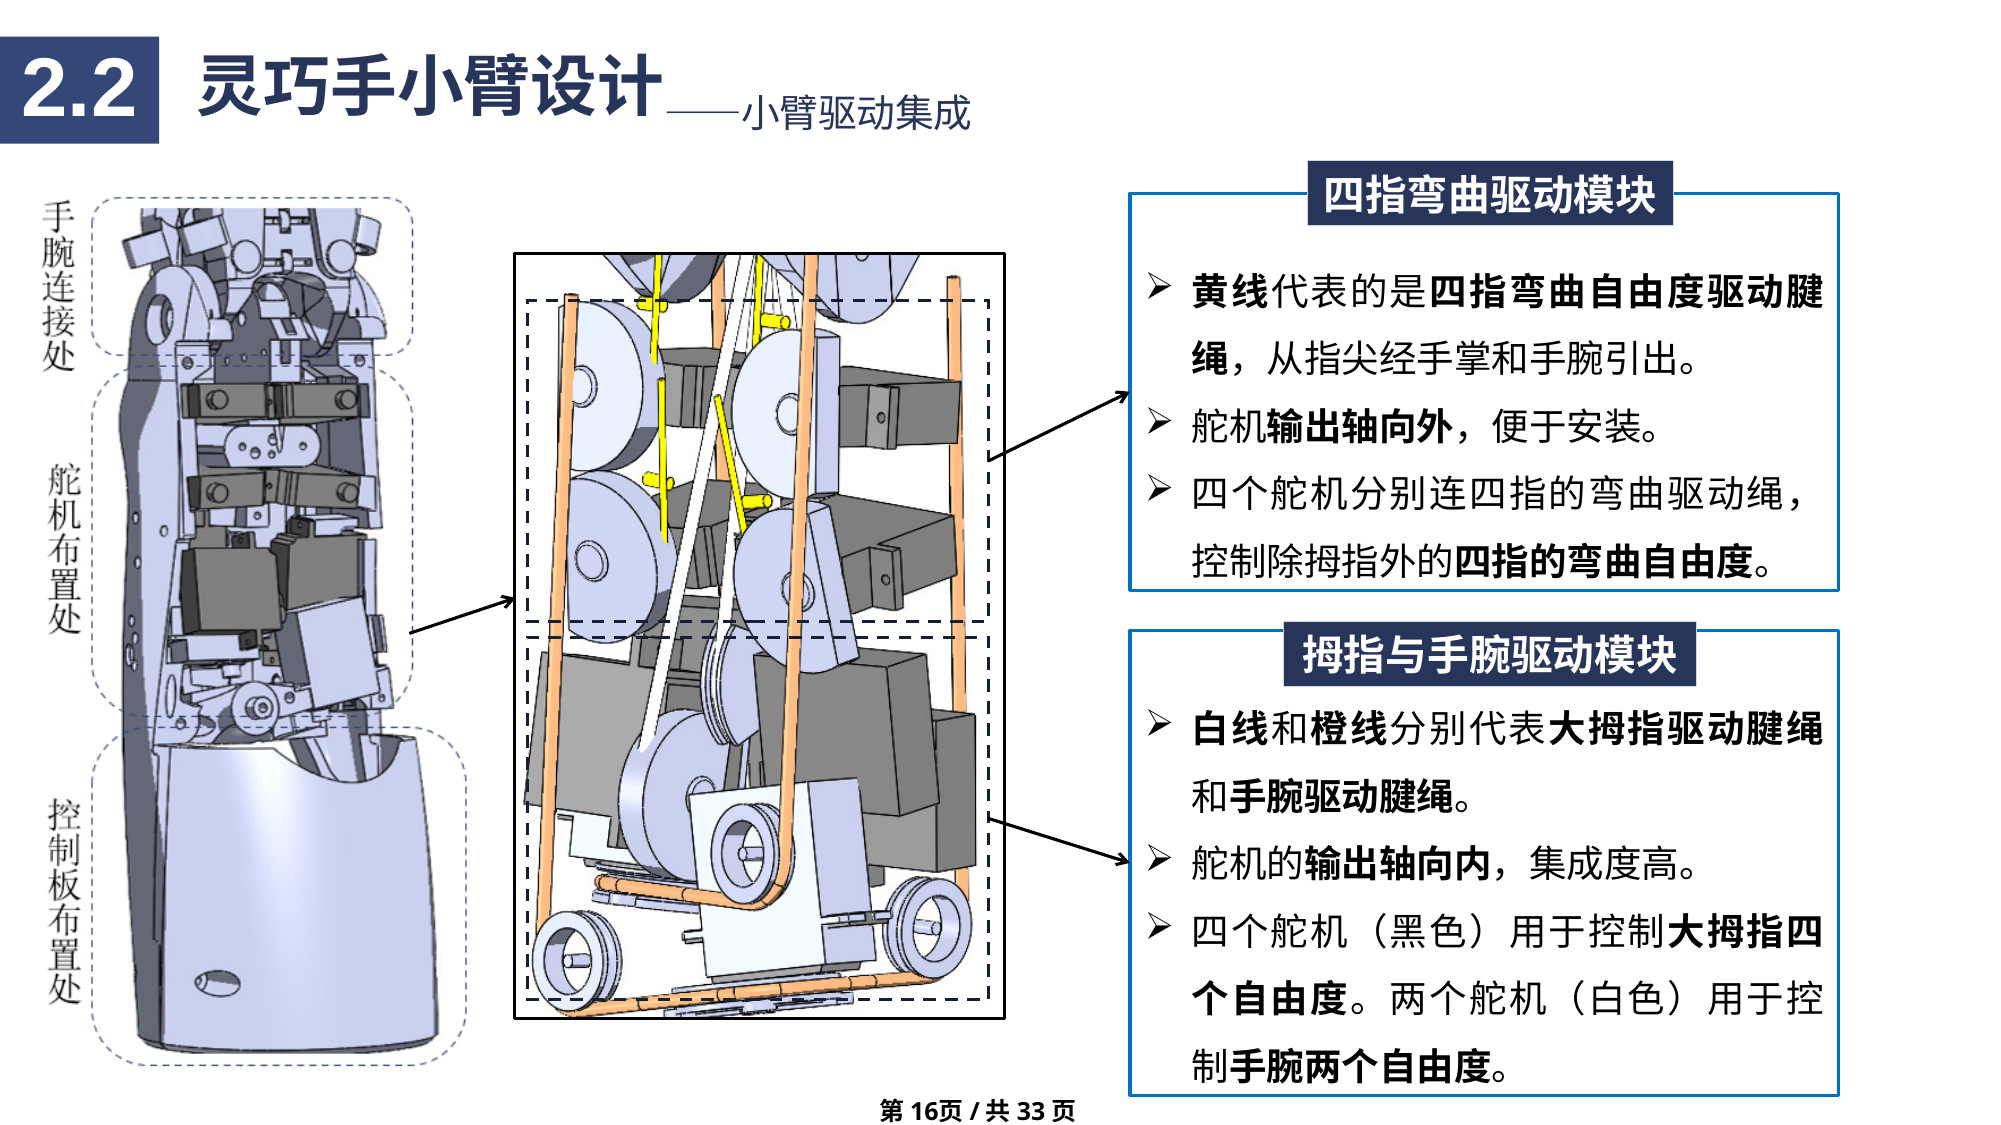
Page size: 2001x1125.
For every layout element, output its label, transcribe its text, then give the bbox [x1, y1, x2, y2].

text_box 白线和橙线分别代表大拇指驱动腱绳和手腕驱动腱绳。 舵机的输出轴向内，集成度高。 四个舵机（黑色）用于控制大拇指四个自由度。两个舵机（白色）用于控制手腕两个自由度。 [1129, 630, 1839, 1096]
text_box 灵巧手小臂设计——小臂驱动集成 [182, 36, 1238, 144]
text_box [409, 597, 516, 634]
text_box 拇指与手腕驱动模块 [1283, 621, 1697, 687]
picture [515, 255, 1003, 1018]
text_box 2.2 [0, 36, 160, 144]
picture [42, 185, 469, 1084]
text_box 第16页/共33页 [752, 1088, 1203, 1125]
text_box 黄线代表的是四指弯曲自由度驱动腱绳，从指尖经手掌和手腕引出。 舵机输出轴向外，便于安装。 四个舵机分别连四指的弯曲驱动绳，控制除拇指外的四指的弯曲自由度。 [1129, 193, 1839, 591]
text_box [988, 389, 1130, 462]
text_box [988, 818, 1130, 862]
text_box 四指弯曲驱动模块 [1307, 160, 1674, 226]
